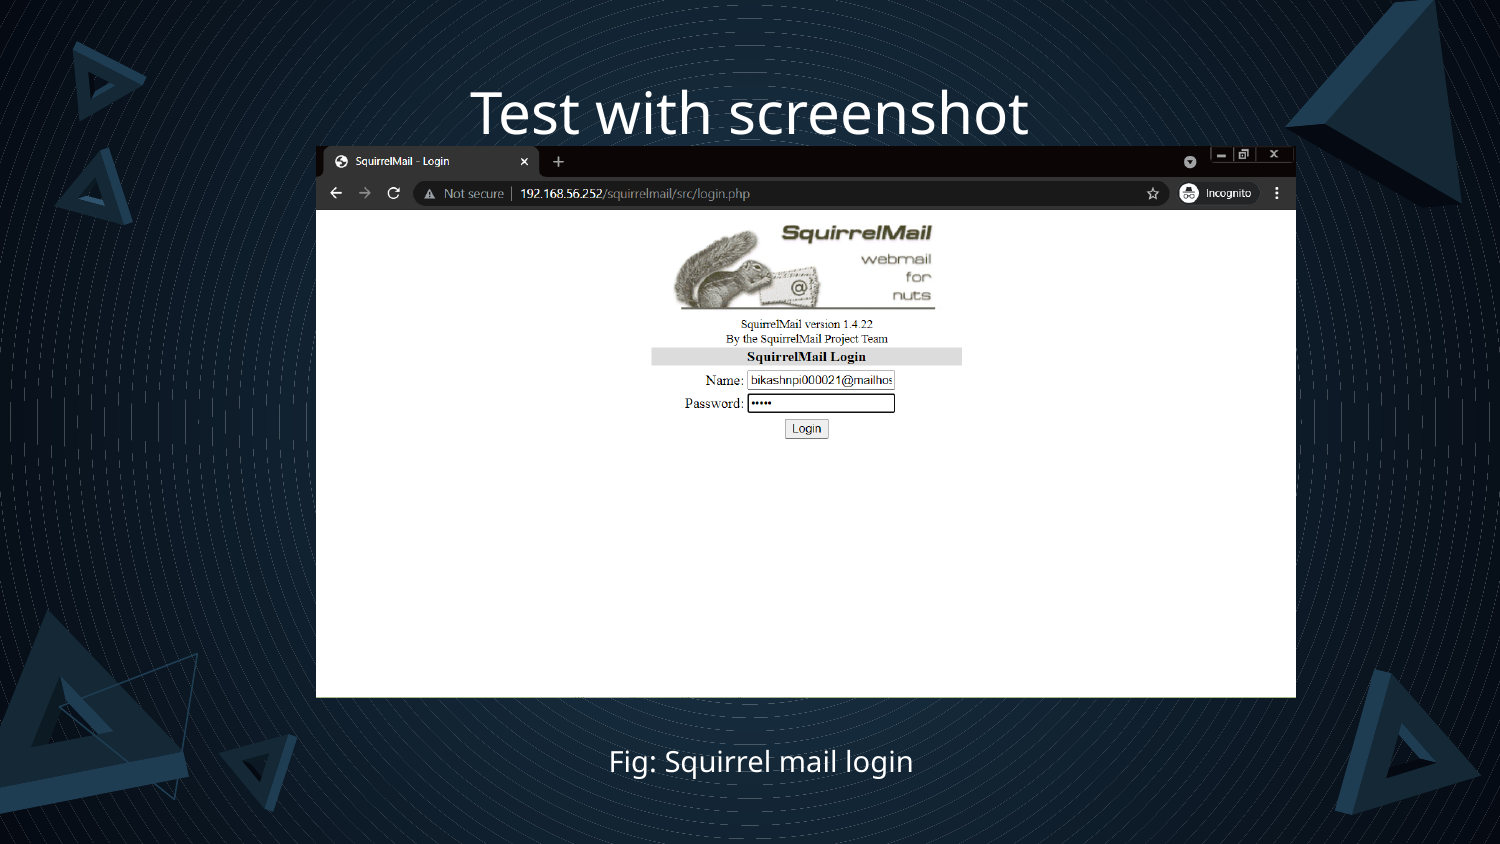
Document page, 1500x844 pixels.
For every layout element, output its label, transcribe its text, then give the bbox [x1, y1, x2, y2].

picture [315, 146, 1297, 698]
title Test with screenshot [116, 86, 1383, 135]
text_box Fig: Squirrel mail login [585, 735, 929, 786]
